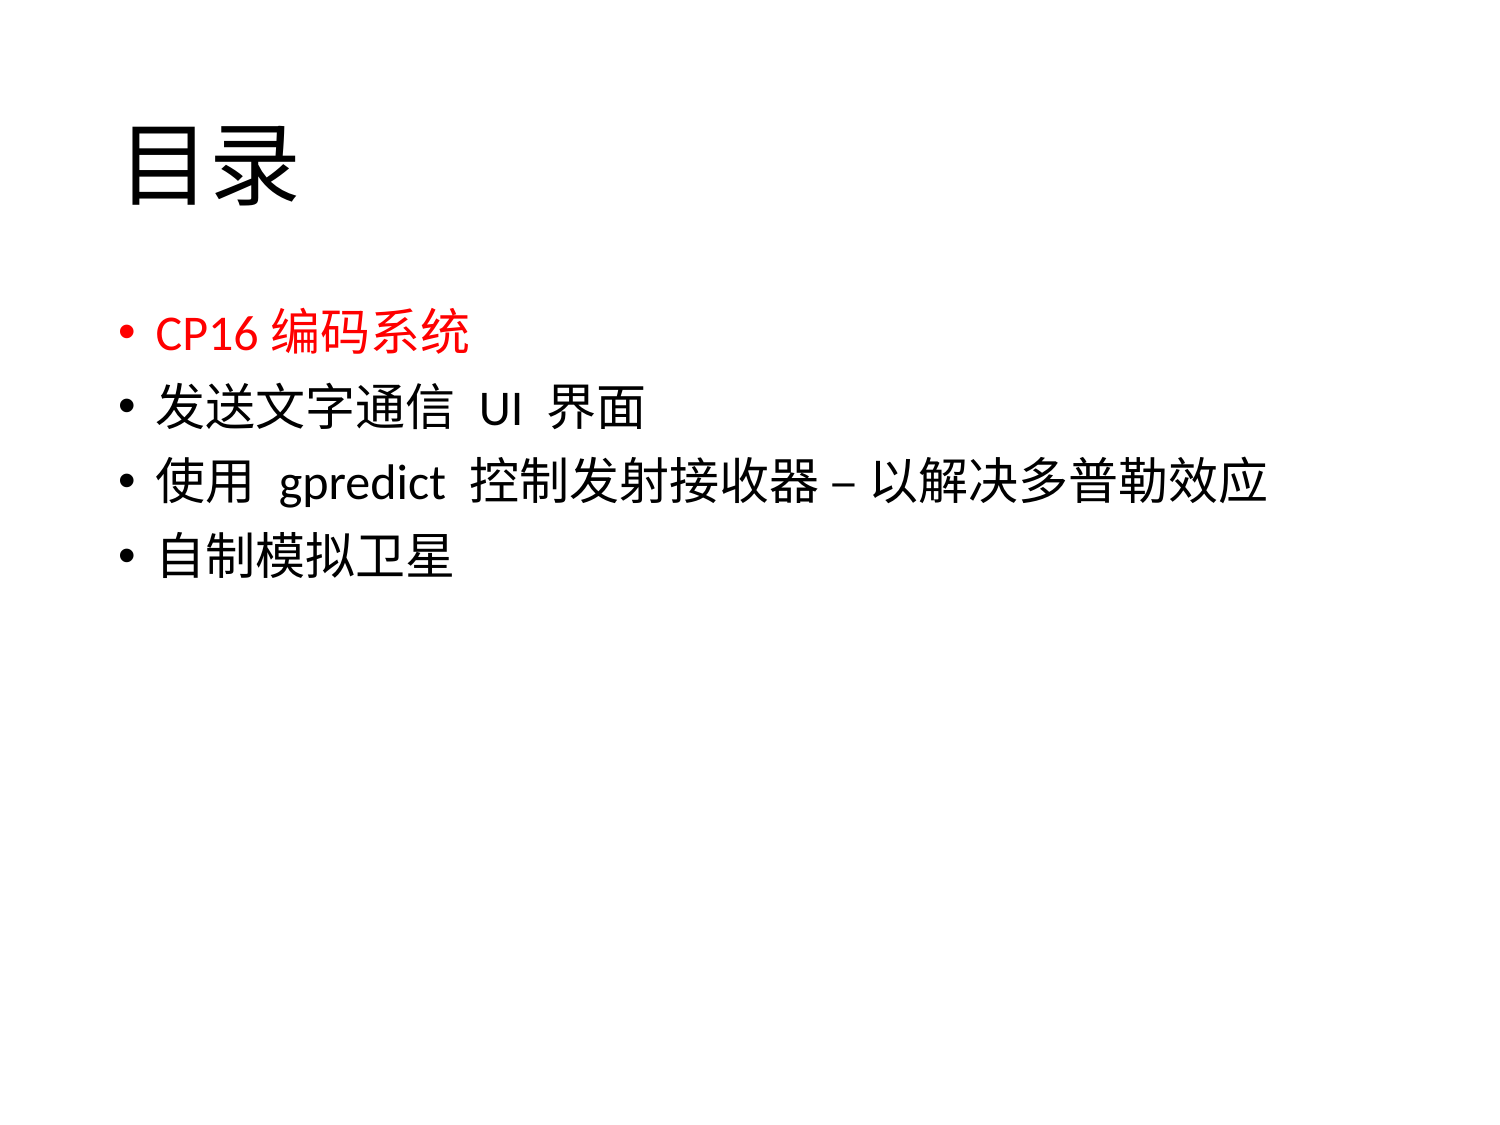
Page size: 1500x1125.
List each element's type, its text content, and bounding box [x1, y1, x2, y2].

list CP16编码系统 发送文字通信 UI 界面 使用 gpredict 控制发射接收器 – 以解决多普勒效应 自制模拟卫星 [103, 299, 1397, 1014]
title 目录 [103, 59, 1397, 278]
